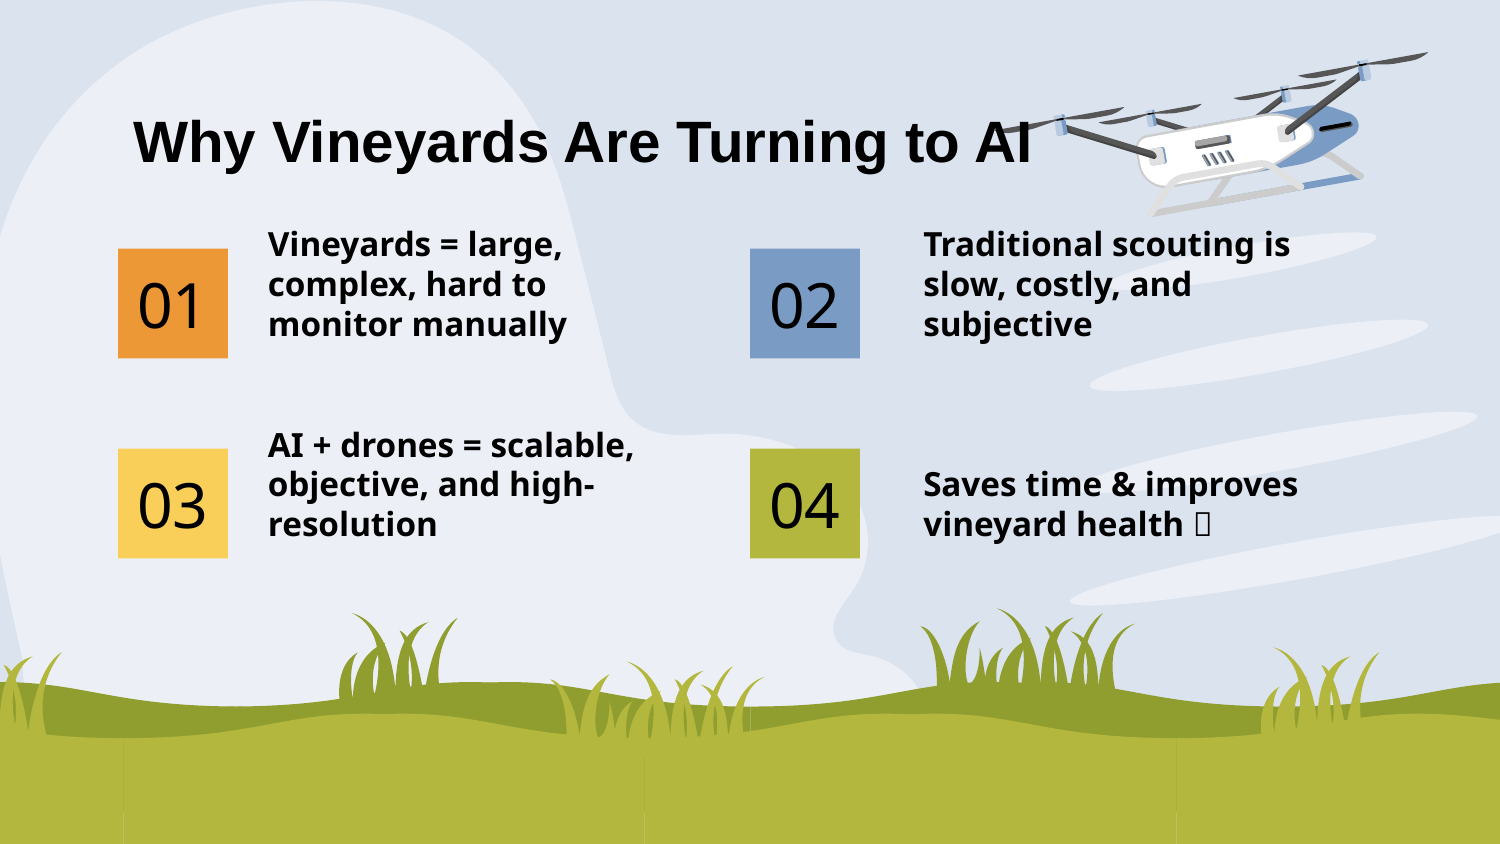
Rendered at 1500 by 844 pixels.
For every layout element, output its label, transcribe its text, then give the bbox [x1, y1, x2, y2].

title 03 [118, 448, 228, 559]
subtitle AI + drones = scalable, objective, and high-resolution [252, 448, 726, 559]
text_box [993, 48, 1500, 607]
subtitle Vineyards = large, complex, hard to monitor manually [252, 248, 667, 359]
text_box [0, 608, 1500, 844]
subtitle Saves time & improves vineyard health 🌱 [908, 448, 988, 559]
title 02 [750, 248, 860, 359]
title 04 [750, 448, 860, 559]
title Why Vineyards Are Turning to AI [118, 89, 988, 184]
title 01 [118, 248, 228, 359]
subtitle Traditional scouting is slow, costly, and subjective [908, 248, 988, 359]
